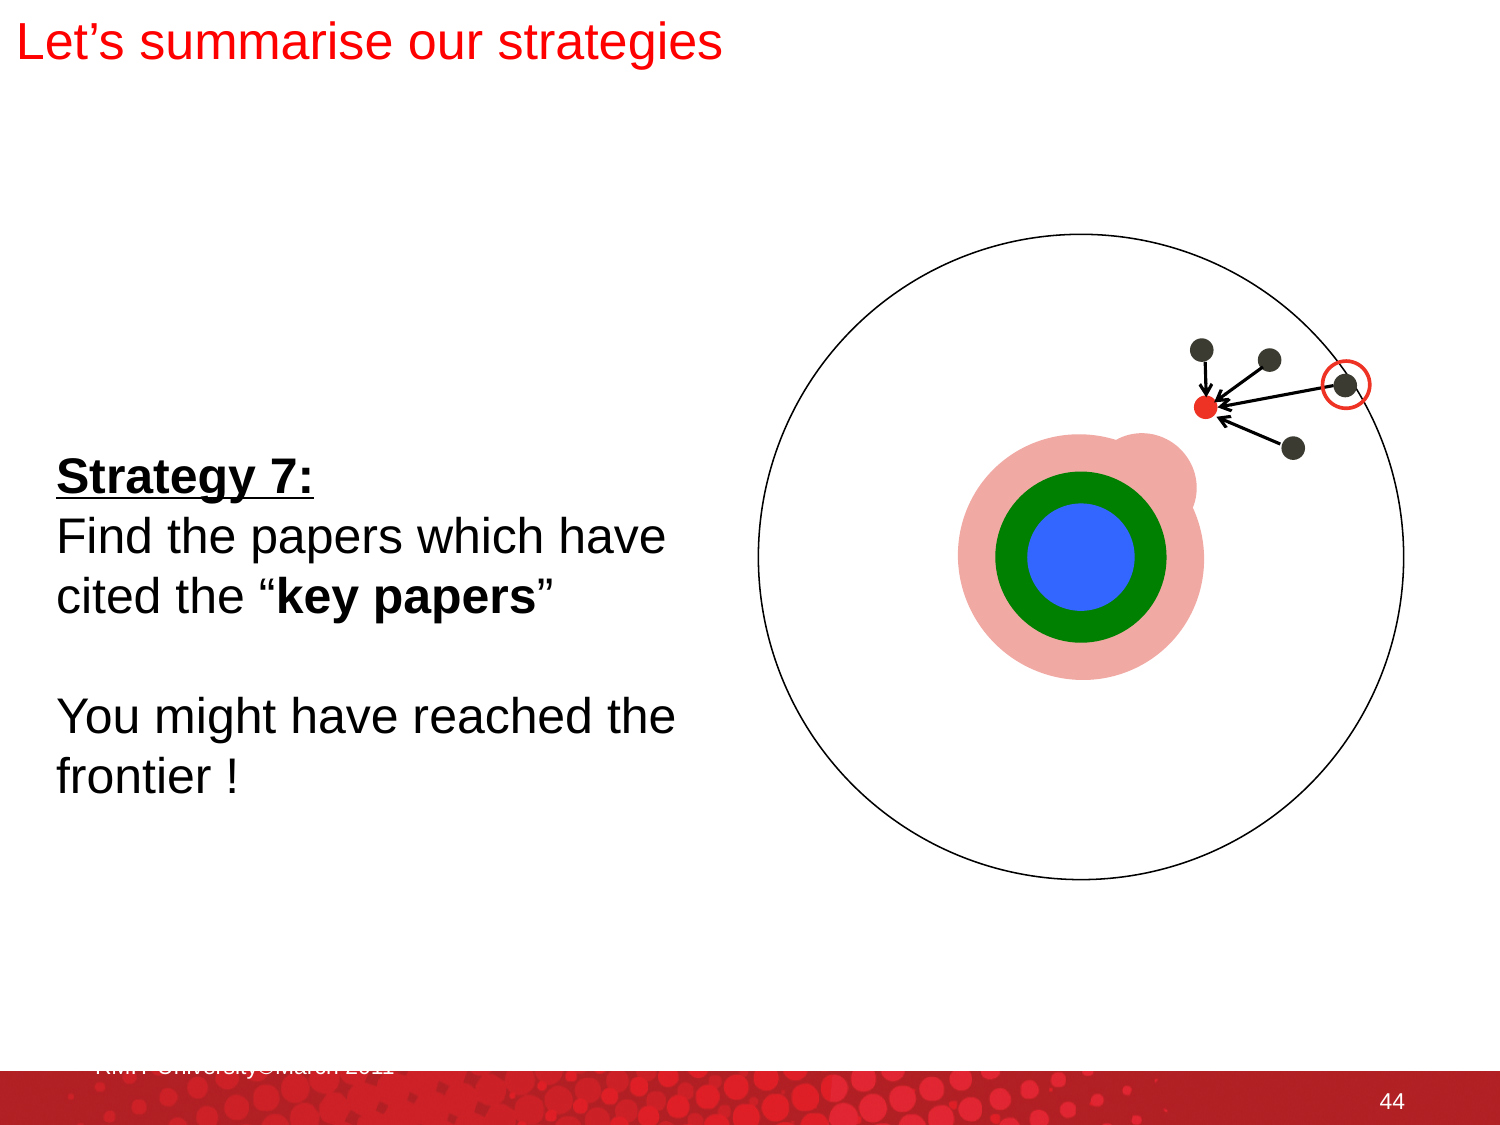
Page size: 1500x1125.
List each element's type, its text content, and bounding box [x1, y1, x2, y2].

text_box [1217, 385, 1334, 408]
text_box Strategy 7: Find the papers which have cited the “key papers” You might have reached the frontier ! [41, 436, 750, 812]
text_box [1193, 397, 1216, 420]
text_box [1257, 348, 1282, 372]
slide_number 44 [1069, 1078, 1421, 1115]
text_box Let’s summarise our strategies [1, 0, 1218, 78]
text_box [995, 471, 1167, 643]
text_box [957, 434, 1205, 680]
text_box [1027, 503, 1135, 611]
text_box [1322, 361, 1370, 409]
picture [0, 1071, 1500, 1125]
text_box [758, 234, 1404, 880]
text_box [1281, 436, 1306, 460]
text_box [1213, 366, 1264, 387]
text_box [1216, 416, 1281, 445]
text_box [1189, 338, 1214, 362]
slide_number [79, 1043, 431, 1080]
